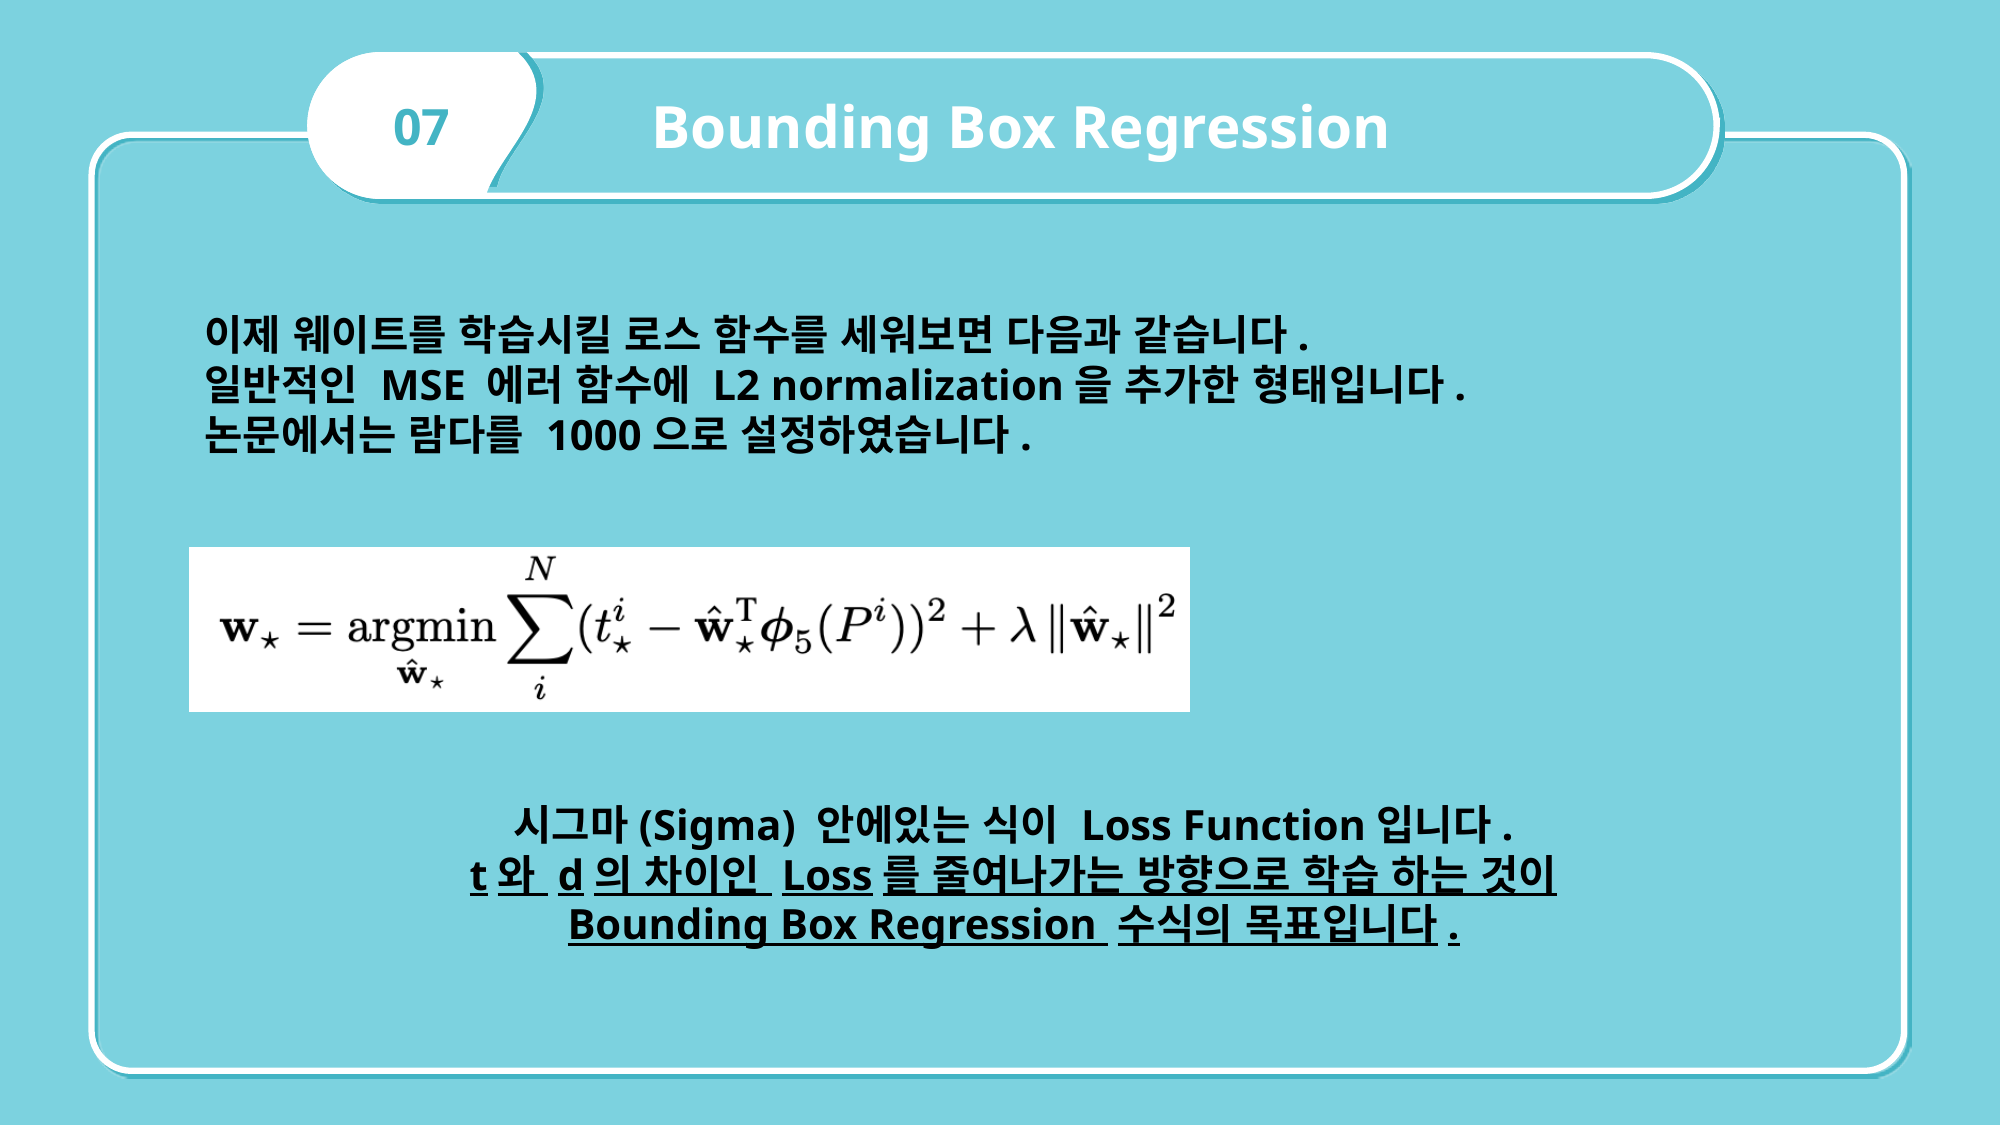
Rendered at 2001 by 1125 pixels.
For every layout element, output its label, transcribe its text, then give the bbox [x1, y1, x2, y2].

text_box Bounding Box Regression [484, 54, 1718, 197]
text_box [90, 133, 1906, 1072]
text_box 이제 웨이트를 학습시킬 로스 함수를 세워보면 다음과 같습니다. 일반적인 MSE 에러 함수에 L2 normalization을 추가한 형태입니다. 논문에서는 람다를 1000으로 설정하였습니다. [189, 301, 1806, 466]
picture [189, 547, 1190, 712]
text_box 07 [309, 54, 535, 197]
text_box 시그마(Sigma) 안에있는 식이 Loss Function입니다. t와 d의 차이인 Loss를 줄여나가는 방향으로 학습 하는 것이 Bounding Box Regression 수식의 목표입니다. [148, 790, 1879, 956]
